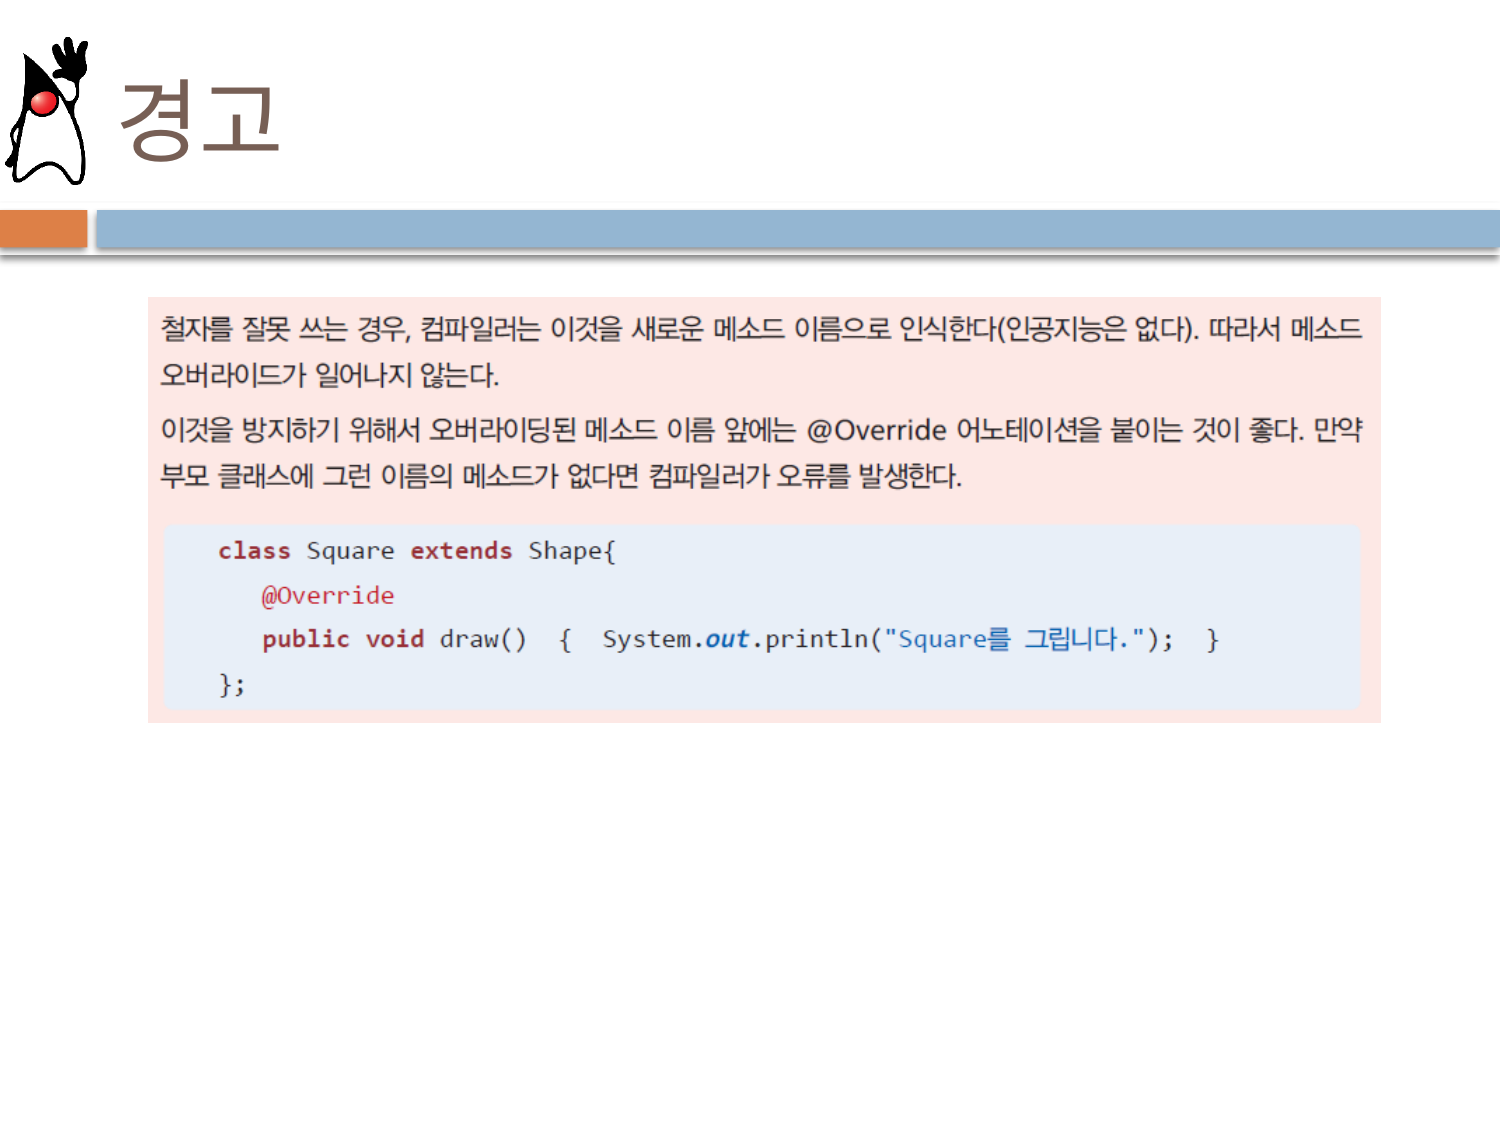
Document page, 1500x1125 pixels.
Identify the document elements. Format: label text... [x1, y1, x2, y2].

picture [5, 37, 88, 185]
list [148, 296, 1382, 724]
title 경고 [100, 37, 1438, 200]
